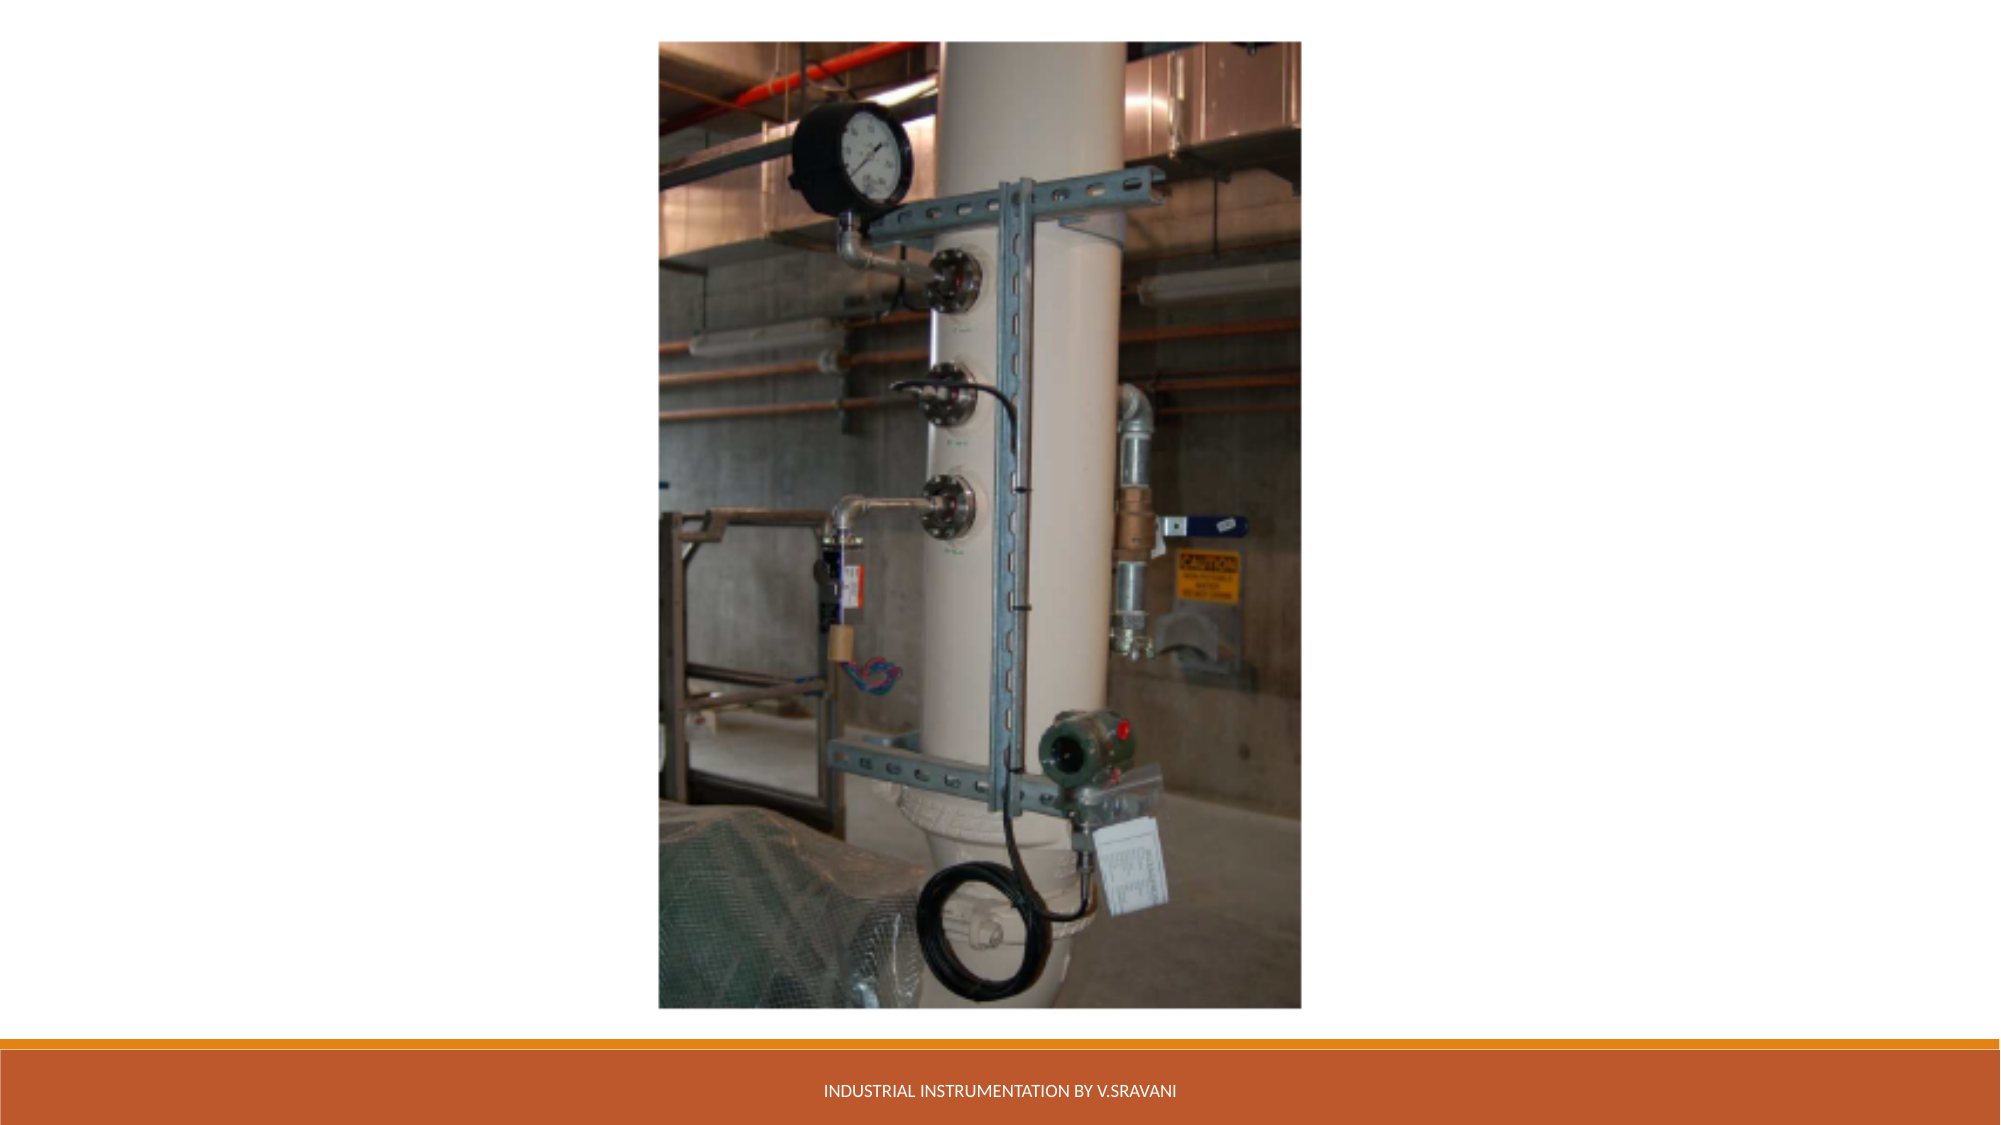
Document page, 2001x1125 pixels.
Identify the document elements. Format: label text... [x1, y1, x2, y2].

footer Industrial Instrumentation by V.Sravani [604, 1059, 1396, 1120]
picture [636, 26, 1377, 1029]
